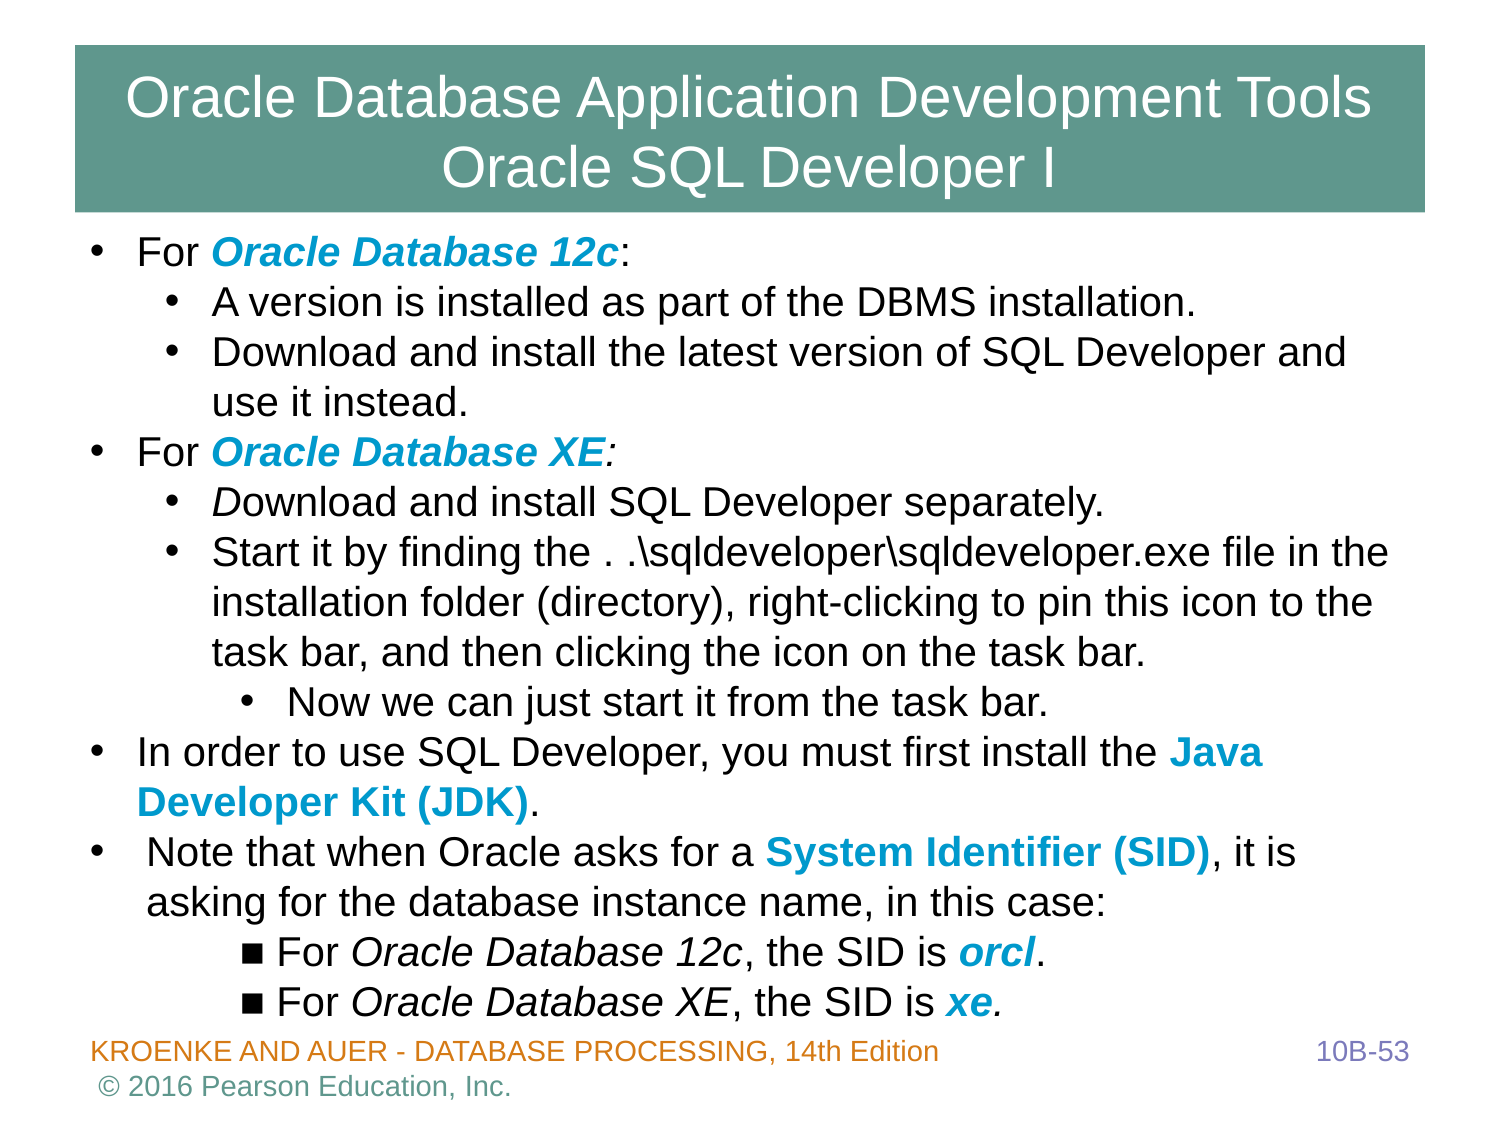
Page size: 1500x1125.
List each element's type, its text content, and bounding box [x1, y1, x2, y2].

title Oracle Database Application Development Tools Oracle SQL Developer I [74, 44, 1426, 213]
text_box For Oracle Database 12c: A version is installed as part of the DBMS installation. Download and install the latest version of SQL Developer and use it instead. For Oracle Database XE: Download and install SQL Developer separately. Start it by finding the . .\sqldeveloper\sqldeveloper.exe file in the installation folder (directory), right-clicking to pin this icon to the task bar, and then clicking the icon on the task bar. Now we can just start it from the task bar. In order to use SQL Developer, you must first install the Java Developer Kit (JDK). Note that when Oracle asks for a System Identifier (SID), it is asking for the database instance name, in this case: ■ For Oracle Database 12c, the SID is orcl. ■ For Oracle Database XE, the SID is xe. [74, 217, 1425, 1033]
slide_number 10B-53 [1074, 1024, 1426, 1103]
footer KROENKE AND AUER - DATABASE PROCESSING, 14th Edition © 2016 Pearson Education, Inc. [74, 1024, 963, 1104]
